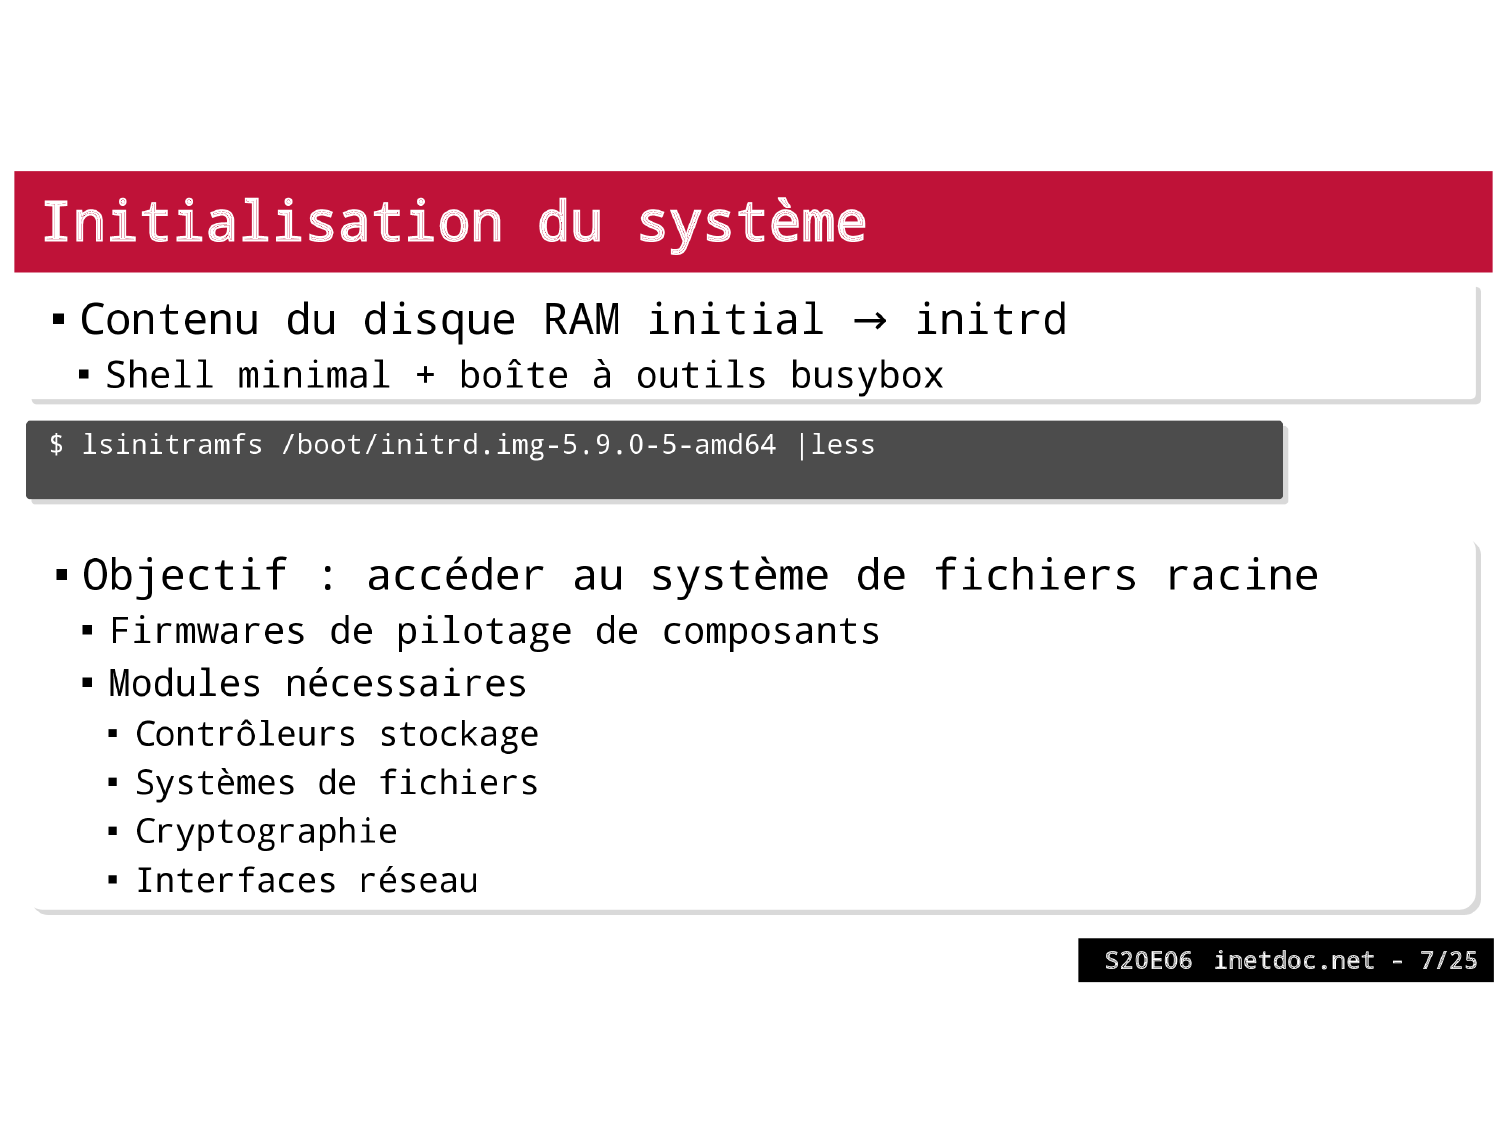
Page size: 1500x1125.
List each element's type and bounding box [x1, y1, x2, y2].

picture [0, 141, 1500, 987]
